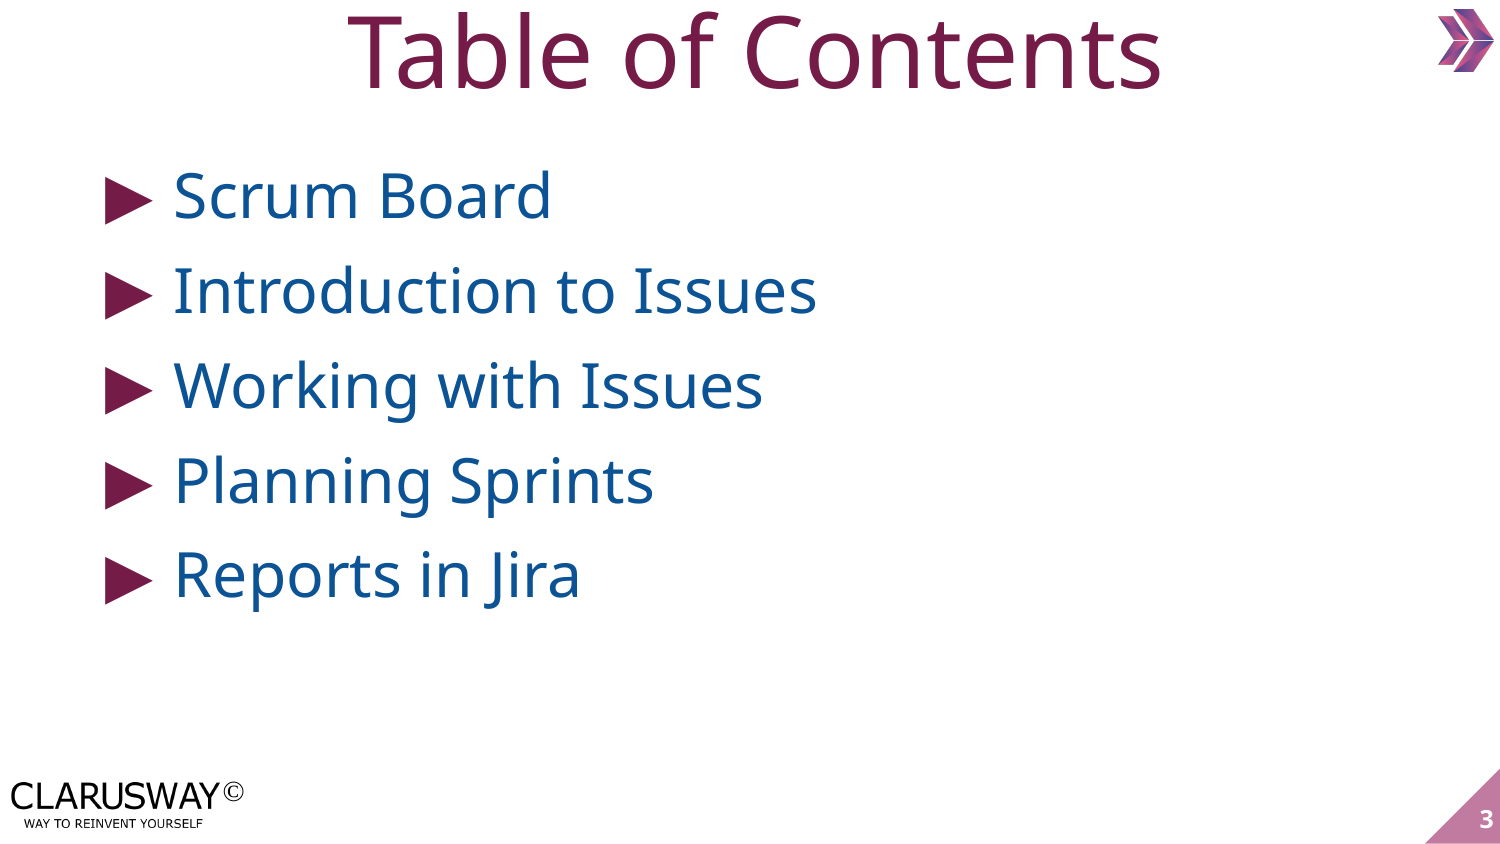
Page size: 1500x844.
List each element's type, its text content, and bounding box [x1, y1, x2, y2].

picture [11, 782, 220, 828]
picture [1438, 9, 1494, 72]
title Table of Contents [207, 0, 1305, 108]
slide_number ‹#› [1469, 804, 1494, 838]
subtitle Scrum Board Introduction to Issues Working with Issues Planning Sprints Reports in Jira [98, 148, 1419, 730]
